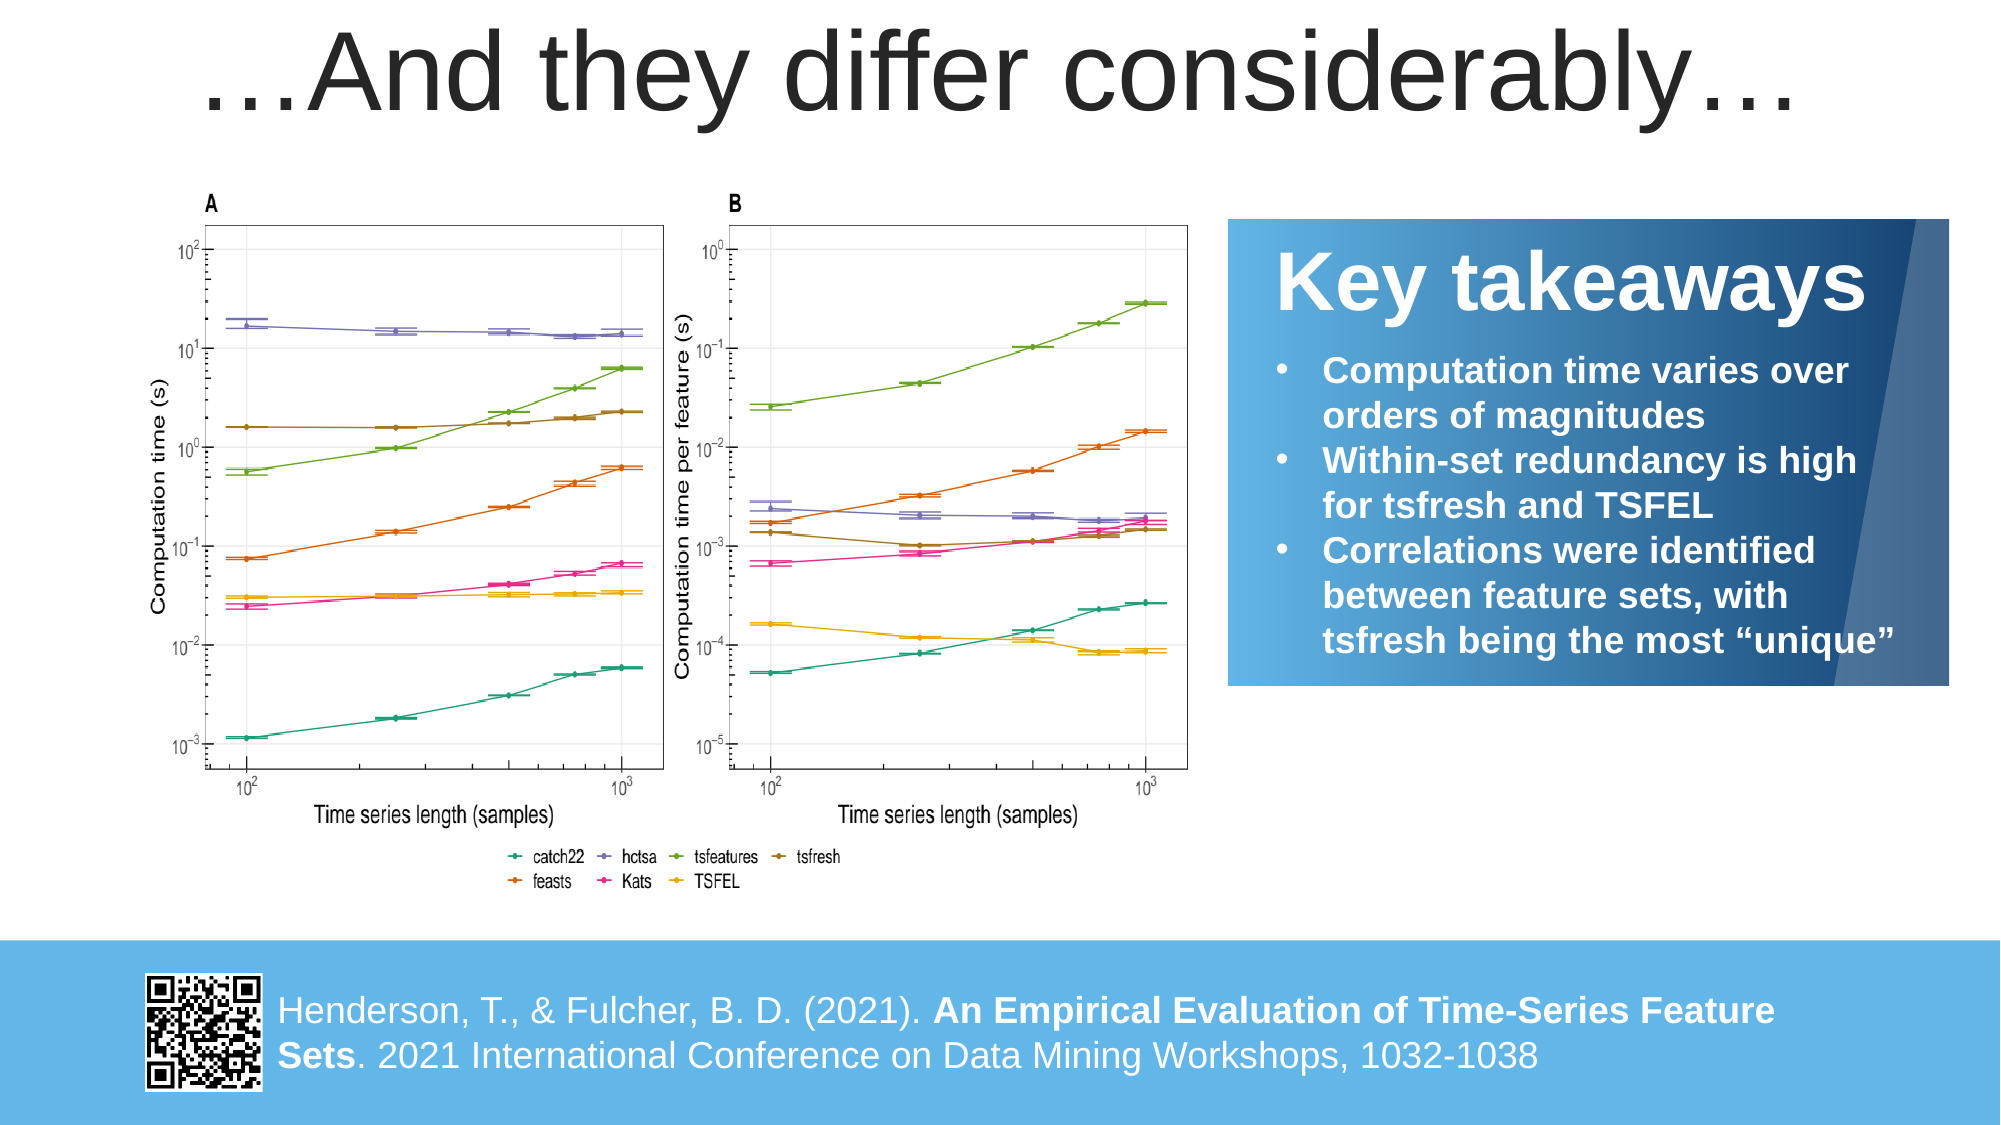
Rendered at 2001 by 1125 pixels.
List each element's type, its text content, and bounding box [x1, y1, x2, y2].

text_box Henderson, T., & Fulcher, B. D. (2021). An Empirical Evaluation of Time-Series Feature Sets. 2021 International Conference on Data Mining Workshops, 1032-1038 [263, 978, 1855, 1084]
text_box [0, 939, 2000, 1125]
picture [145, 973, 263, 1092]
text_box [1227, 186, 1950, 754]
picture [145, 186, 1191, 899]
list …And they differ considerably… [50, 0, 1950, 149]
